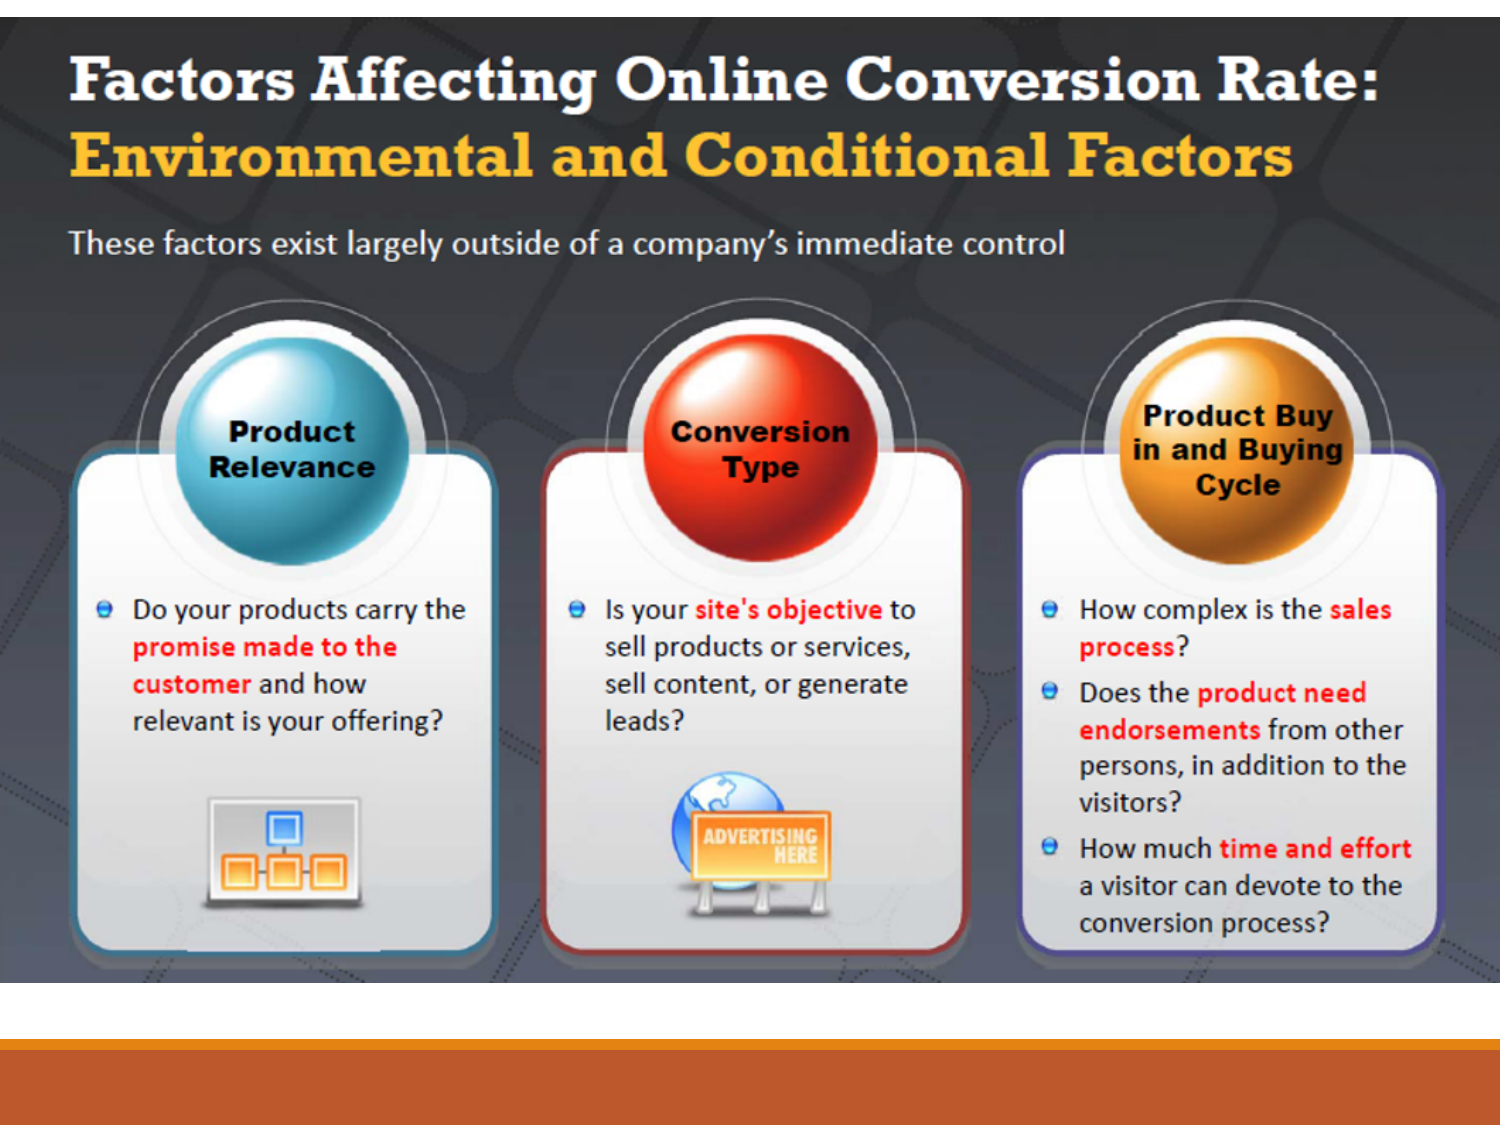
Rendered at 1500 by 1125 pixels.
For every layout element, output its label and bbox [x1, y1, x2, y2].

picture [0, 17, 1500, 983]
